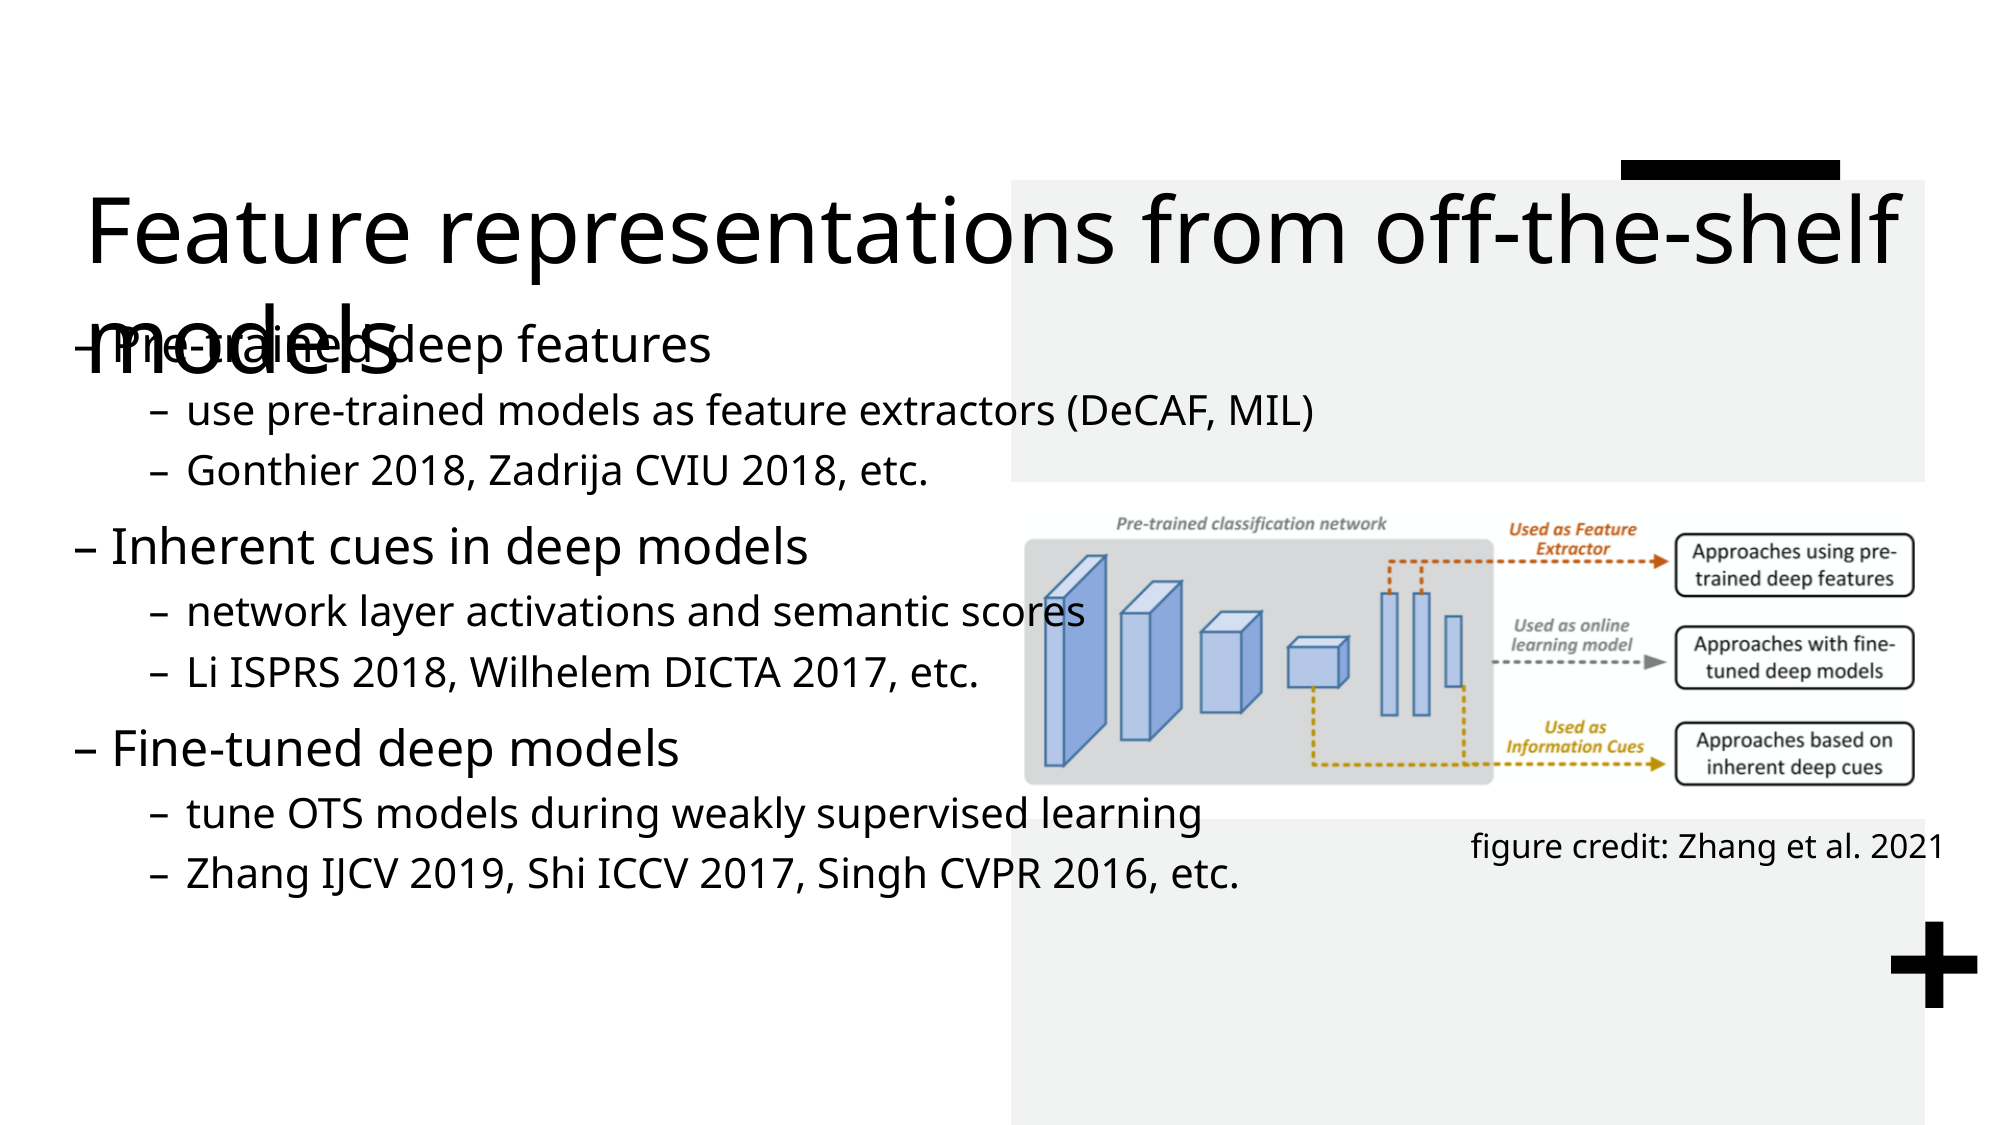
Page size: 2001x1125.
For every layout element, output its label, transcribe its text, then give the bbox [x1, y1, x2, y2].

list Pre-trained deep features use pre-trained models as feature extractors (DeCAF, MIL) Gonthier 2018, Zadrija CVIU 2018, etc. Inherent cues in deep models network layer activations and semantic scores Li ISPRS 2018, Wilhelem DICTA 2017, etc. Fine-tuned deep models tune OTS models during weakly supervised learning Zhang IJCV 2019, Shi ICCV 2017, Singh CVPR 2016, etc. [58, 305, 1415, 1047]
title Feature representations from off-the-shelf models [69, 164, 1934, 402]
text_box figure credit: Zhang et al. 2021 [1455, 818, 1962, 873]
picture [969, 482, 1947, 819]
